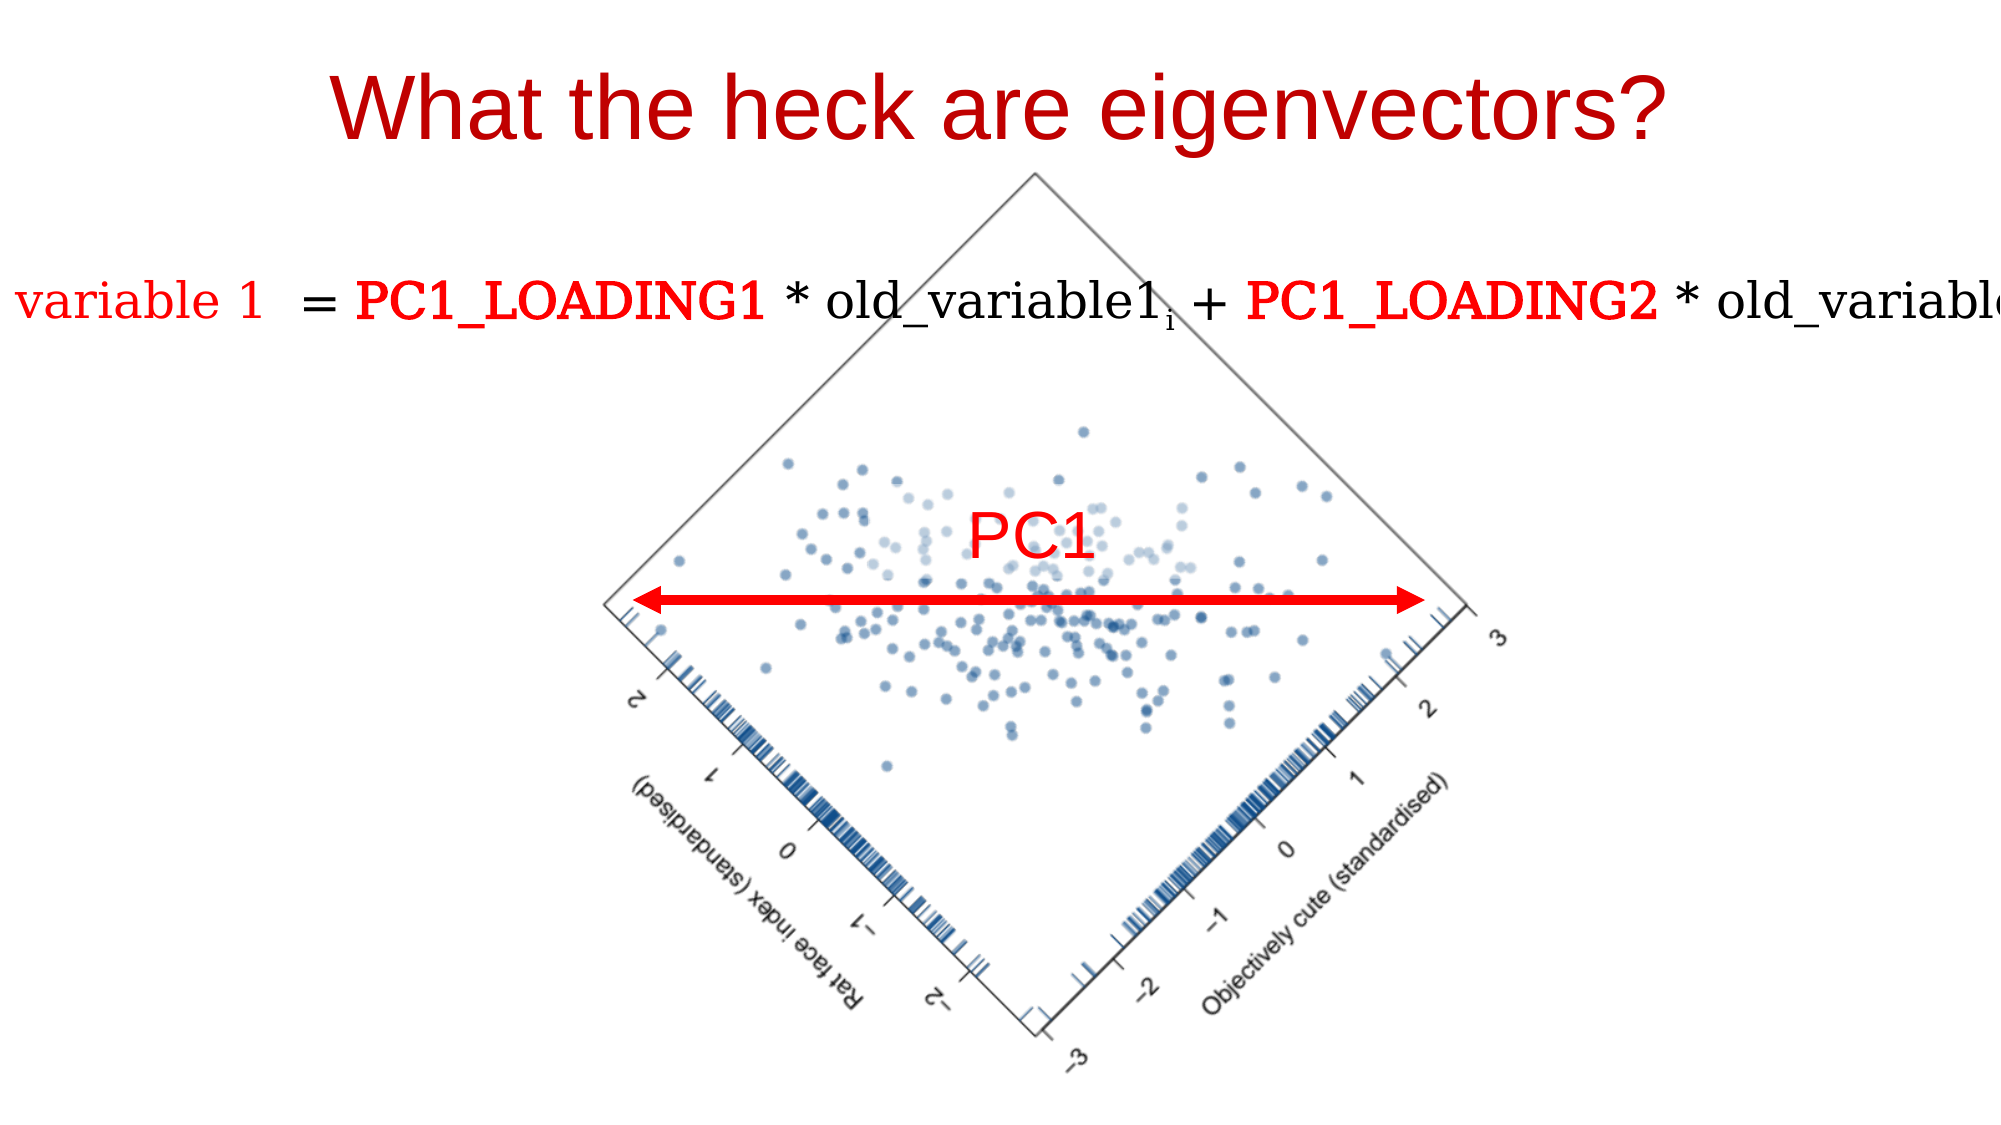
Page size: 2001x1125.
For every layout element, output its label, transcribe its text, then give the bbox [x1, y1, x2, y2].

picture [620, 286, 1498, 1060]
text_box What the heck are eigenvectors? [0, 8, 2000, 197]
text_box New variable 1 = PC1_LOADING1 * old_variable1i + PC1_LOADING2 * old_variable2i [0, 260, 2000, 344]
